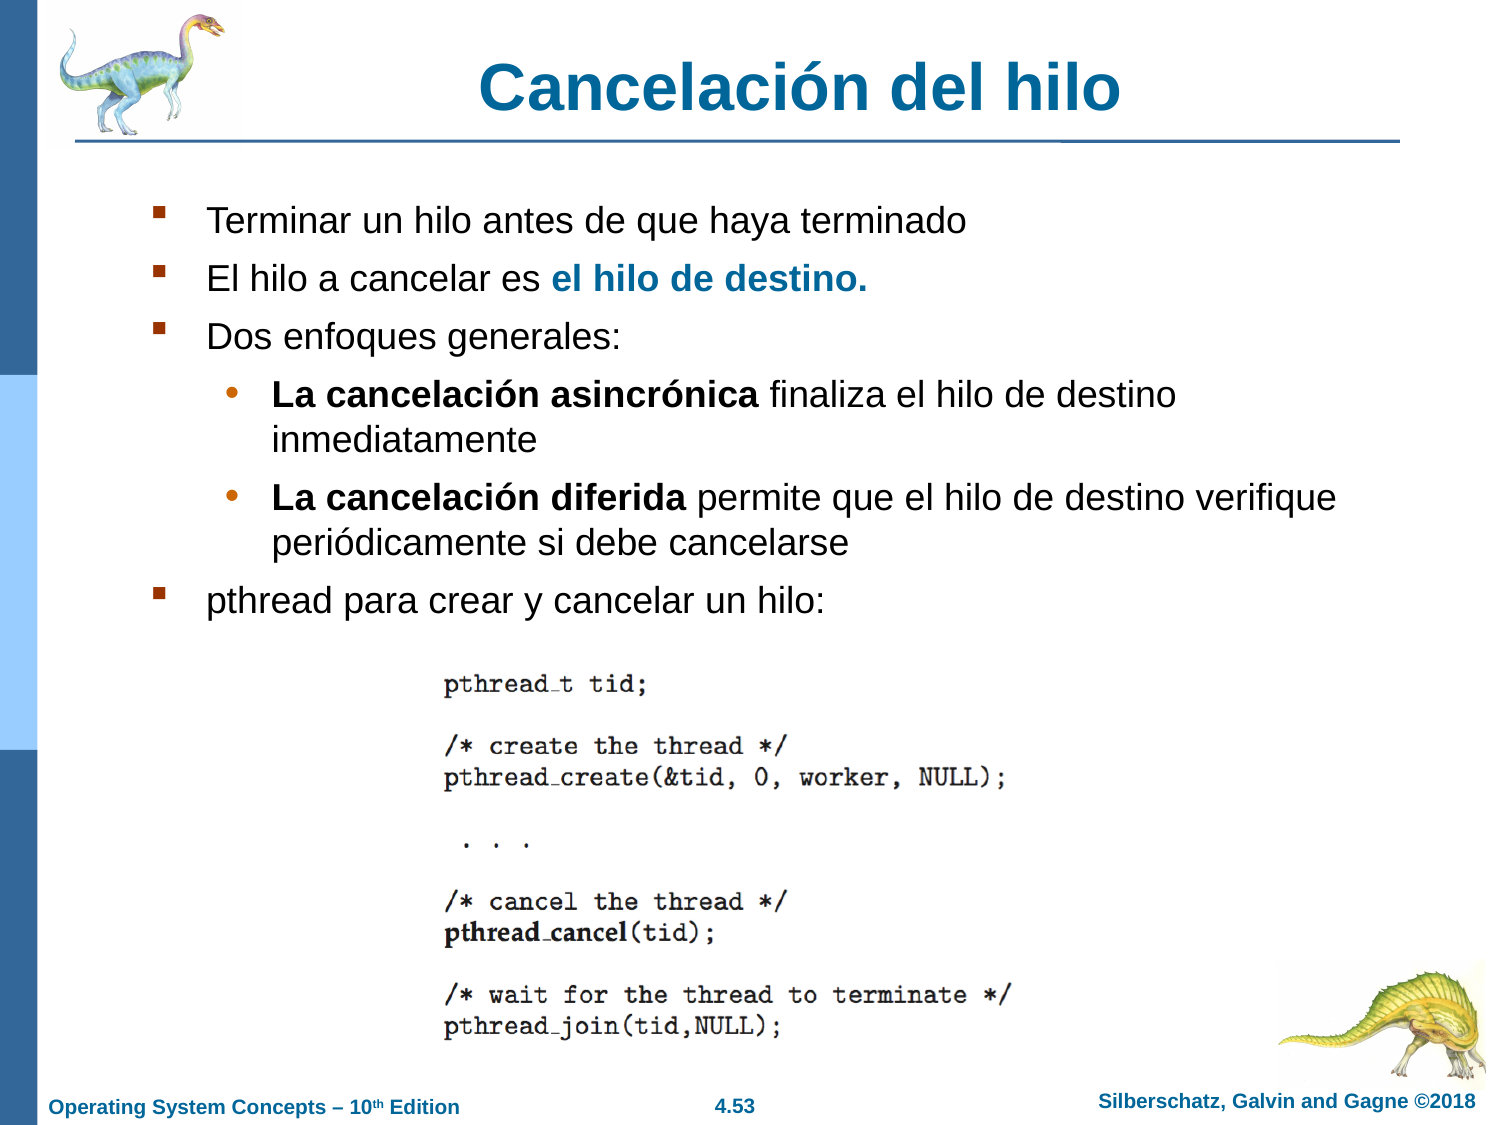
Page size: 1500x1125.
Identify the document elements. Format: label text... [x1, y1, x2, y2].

picture [1275, 959, 1486, 1090]
title Cancelación del hilo [177, 37, 1425, 132]
picture [46, 0, 243, 149]
list Terminar un hilo antes de que haya terminado El hilo a cancelar es el hilo de destino. Dos enfoques generales: La cancelación asincrónica finaliza el hilo de destino inmediatamente La cancelación diferida permite que el hilo de destino verifique periódicamente si debe cancelarse pthread para crear y cancelar un hilo: [134, 188, 1394, 915]
picture [421, 659, 1070, 1058]
